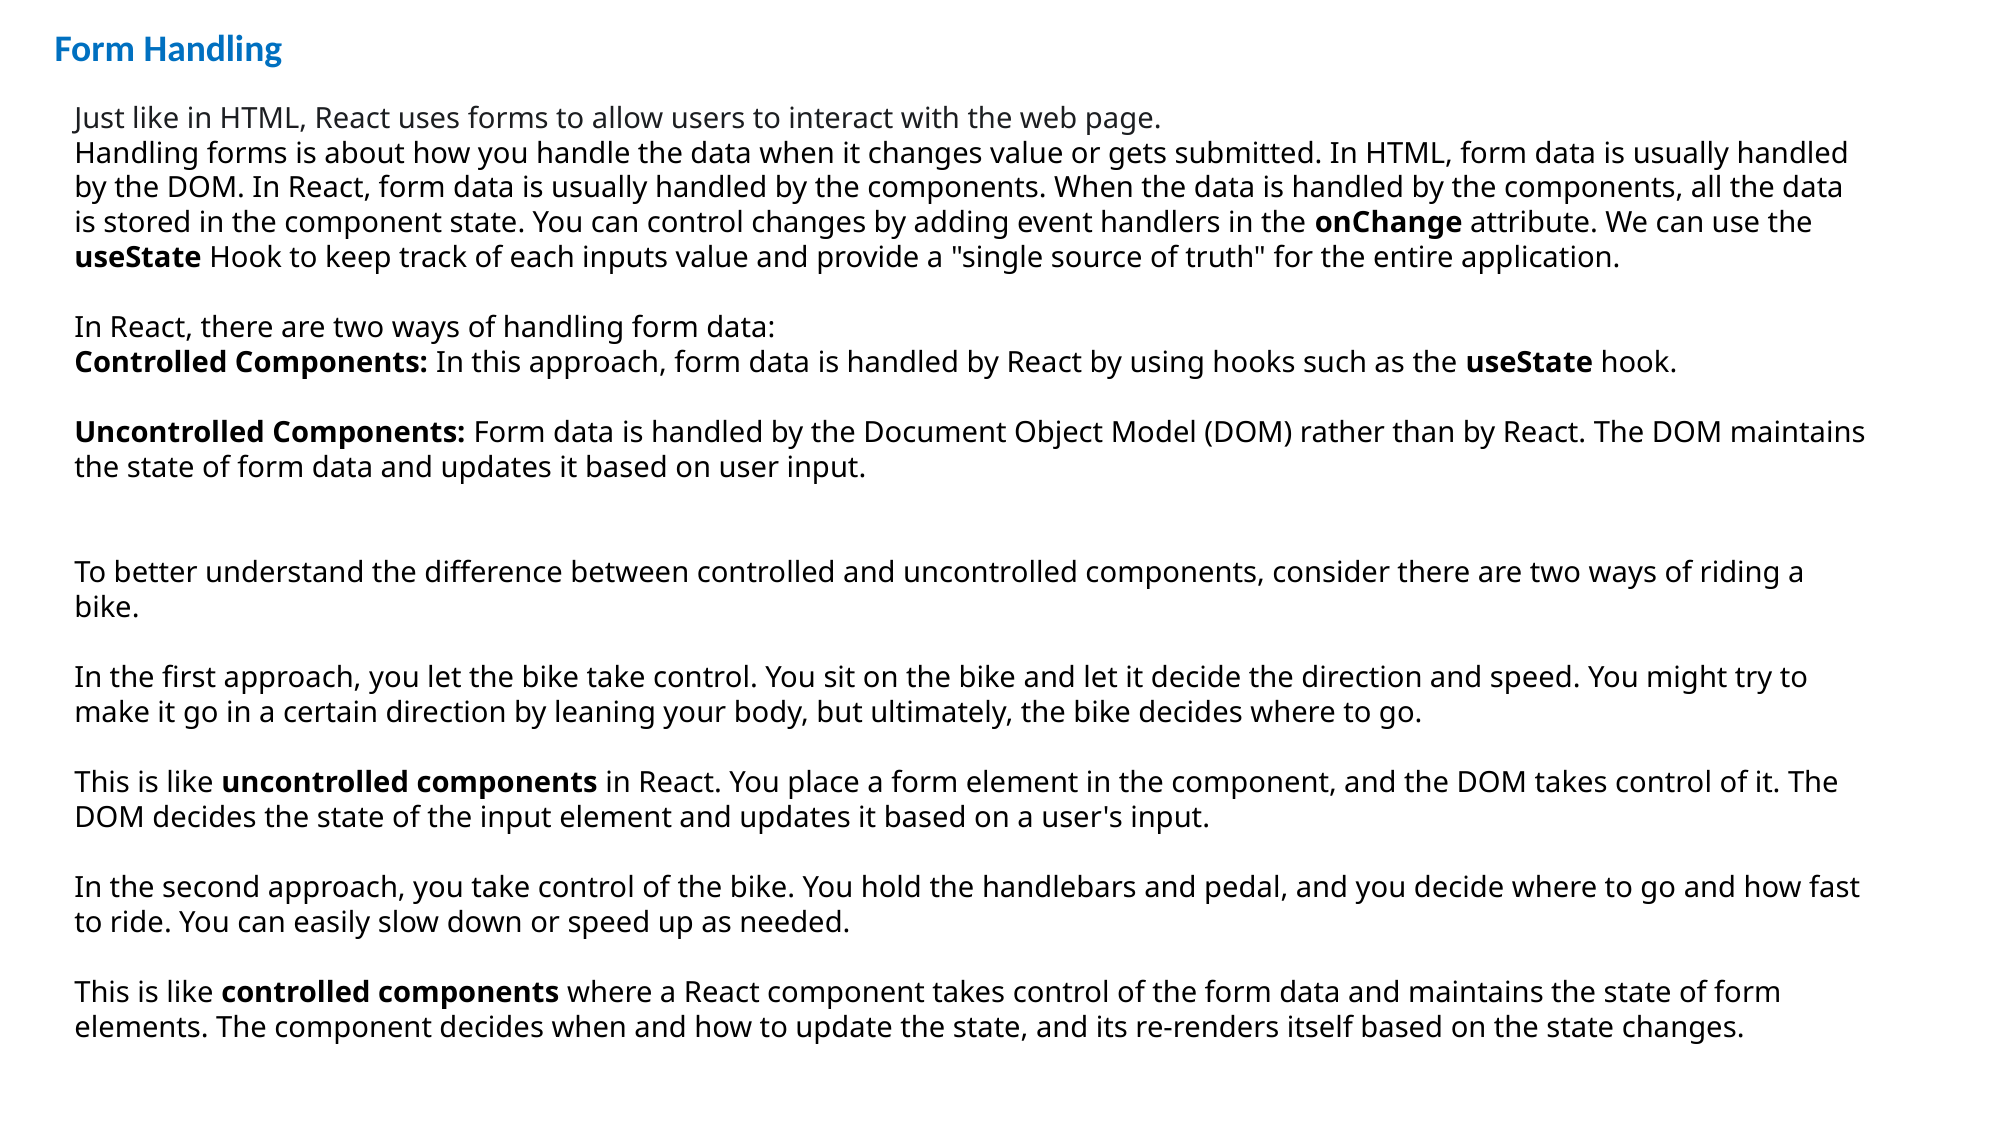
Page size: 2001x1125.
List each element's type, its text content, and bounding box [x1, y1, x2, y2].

text_box Form Handling [39, 16, 1014, 77]
text_box Just like in HTML, React uses forms to allow users to interact with the web page. Handling forms is about how you handle the data when it changes value or gets submitted. In HTML, form data is usually handled by the DOM. In React, form data is usually handled by the components. When the data is handled by the components, all the data is stored in the component state. You can control changes by adding event handlers in the onChange attribute. We can use the useState Hook to keep track of each inputs value and provide a "single source of truth" for the entire application. In React, there are two ways of handling form data: Controlled Components: In this approach, form data is handled by React by using hooks such as the useState hook. Uncontrolled Components: Form data is handled by the Document Object Model (DOM) rather than by React. The DOM maintains the state of form data and updates it based on user input. To better understand the difference between controlled and uncontrolled components, consider there are two ways of riding a bike. In the first approach, you let the bike take control. You sit on the bike and let it decide the direction and speed. You might try to make it go in a certain direction by leaning your body, but ultimately, the bike decides where to go. This is like uncontrolled components in React. You place a form element in the component, and the DOM takes control of it. The DOM decides the state of the input element and updates it based on a user's input. In the second approach, you take control of the bike. You hold the handlebars and pedal, and you decide where to go and how fast to ride. You can easily slow down or speed up as needed. This is like controlled components where a React component takes control of the form data and maintains the state of form elements. The component decides when and how to update the state, and its re-renders itself based on the state changes. [59, 91, 1883, 1051]
